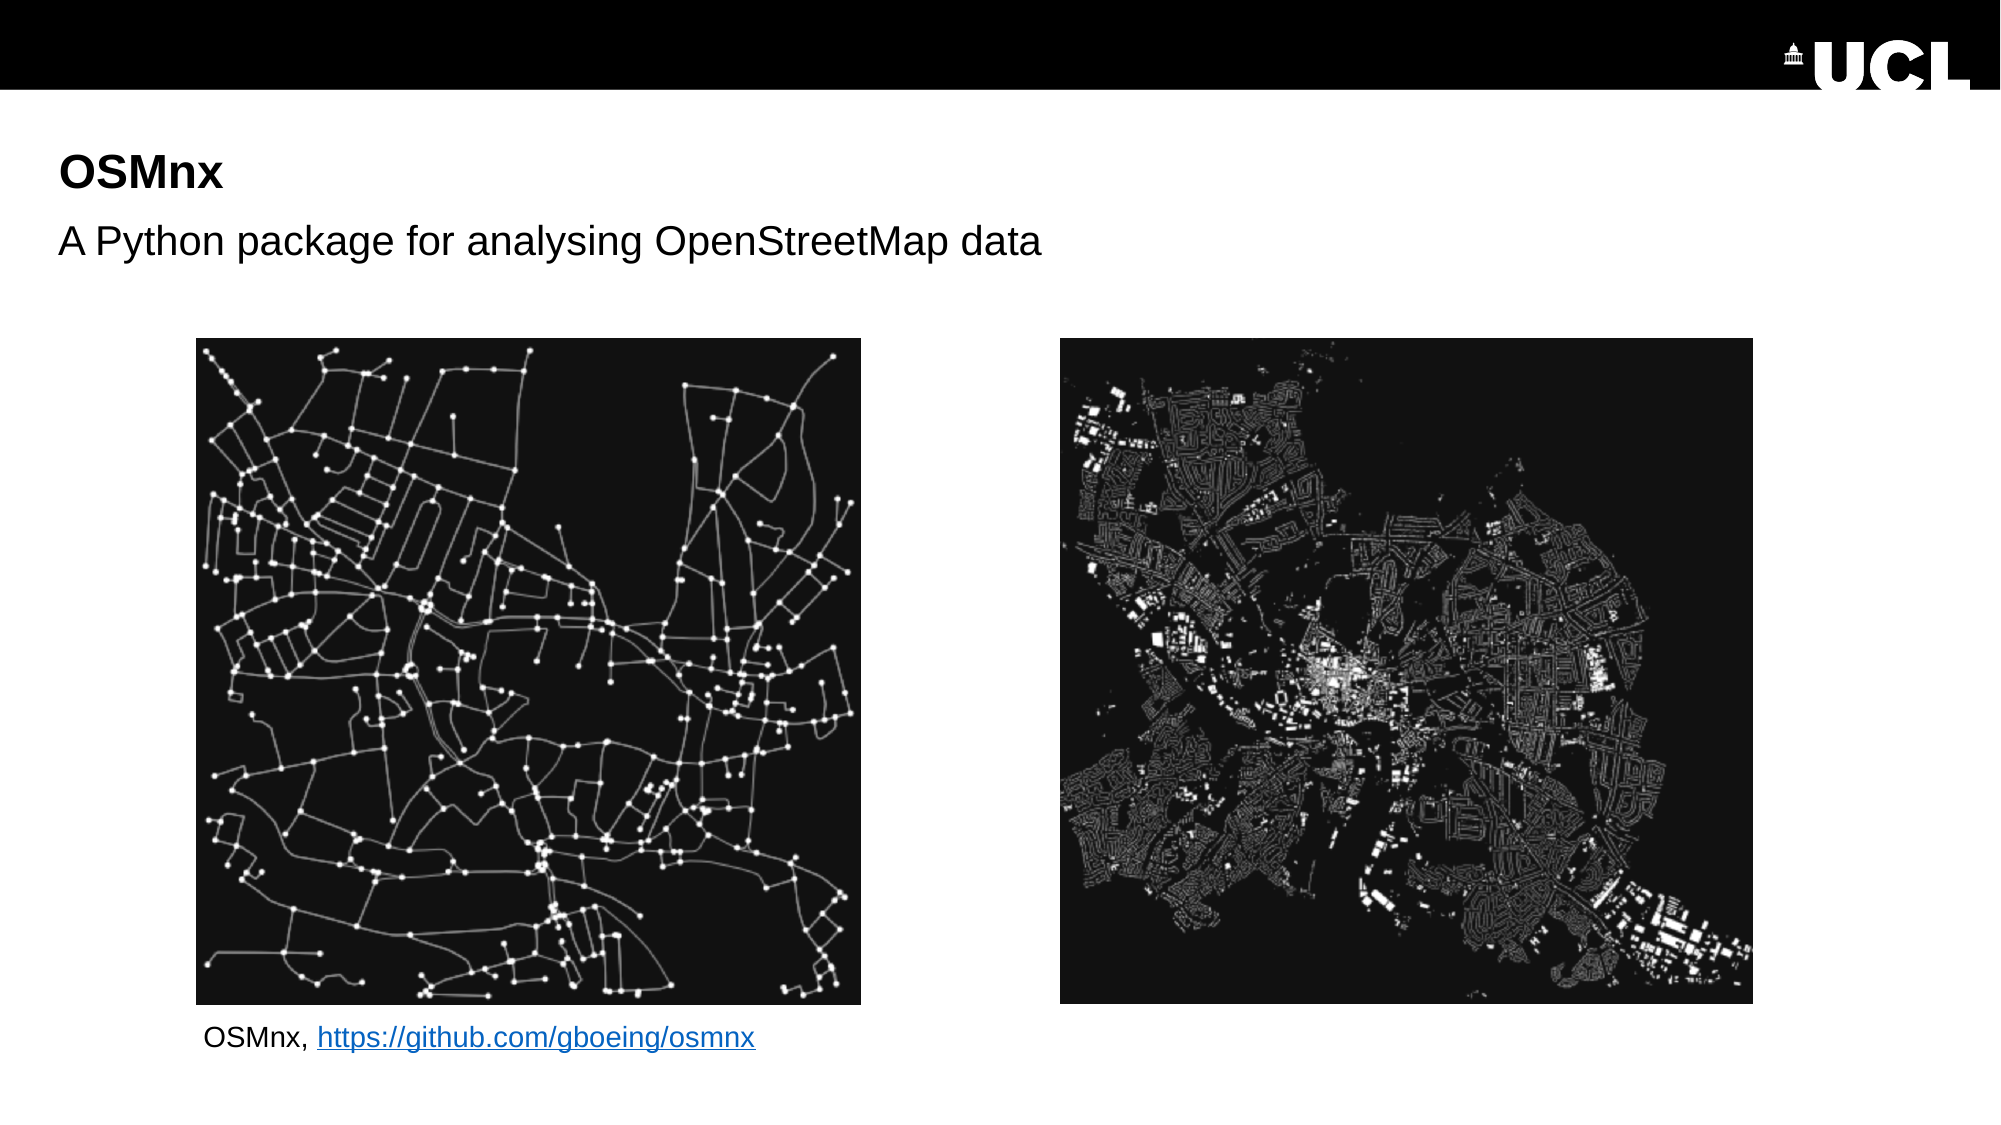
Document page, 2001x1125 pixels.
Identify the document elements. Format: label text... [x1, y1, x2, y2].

title OSMnx [59, 147, 2000, 173]
text_box A Python package for analysing OpenStreetMap data [43, 206, 1541, 272]
picture [196, 338, 861, 1005]
picture [0, 0, 2001, 90]
text_box OSMnx, https://github.com/gboeing/osmnx [188, 1010, 792, 1061]
picture [1060, 338, 1753, 1004]
